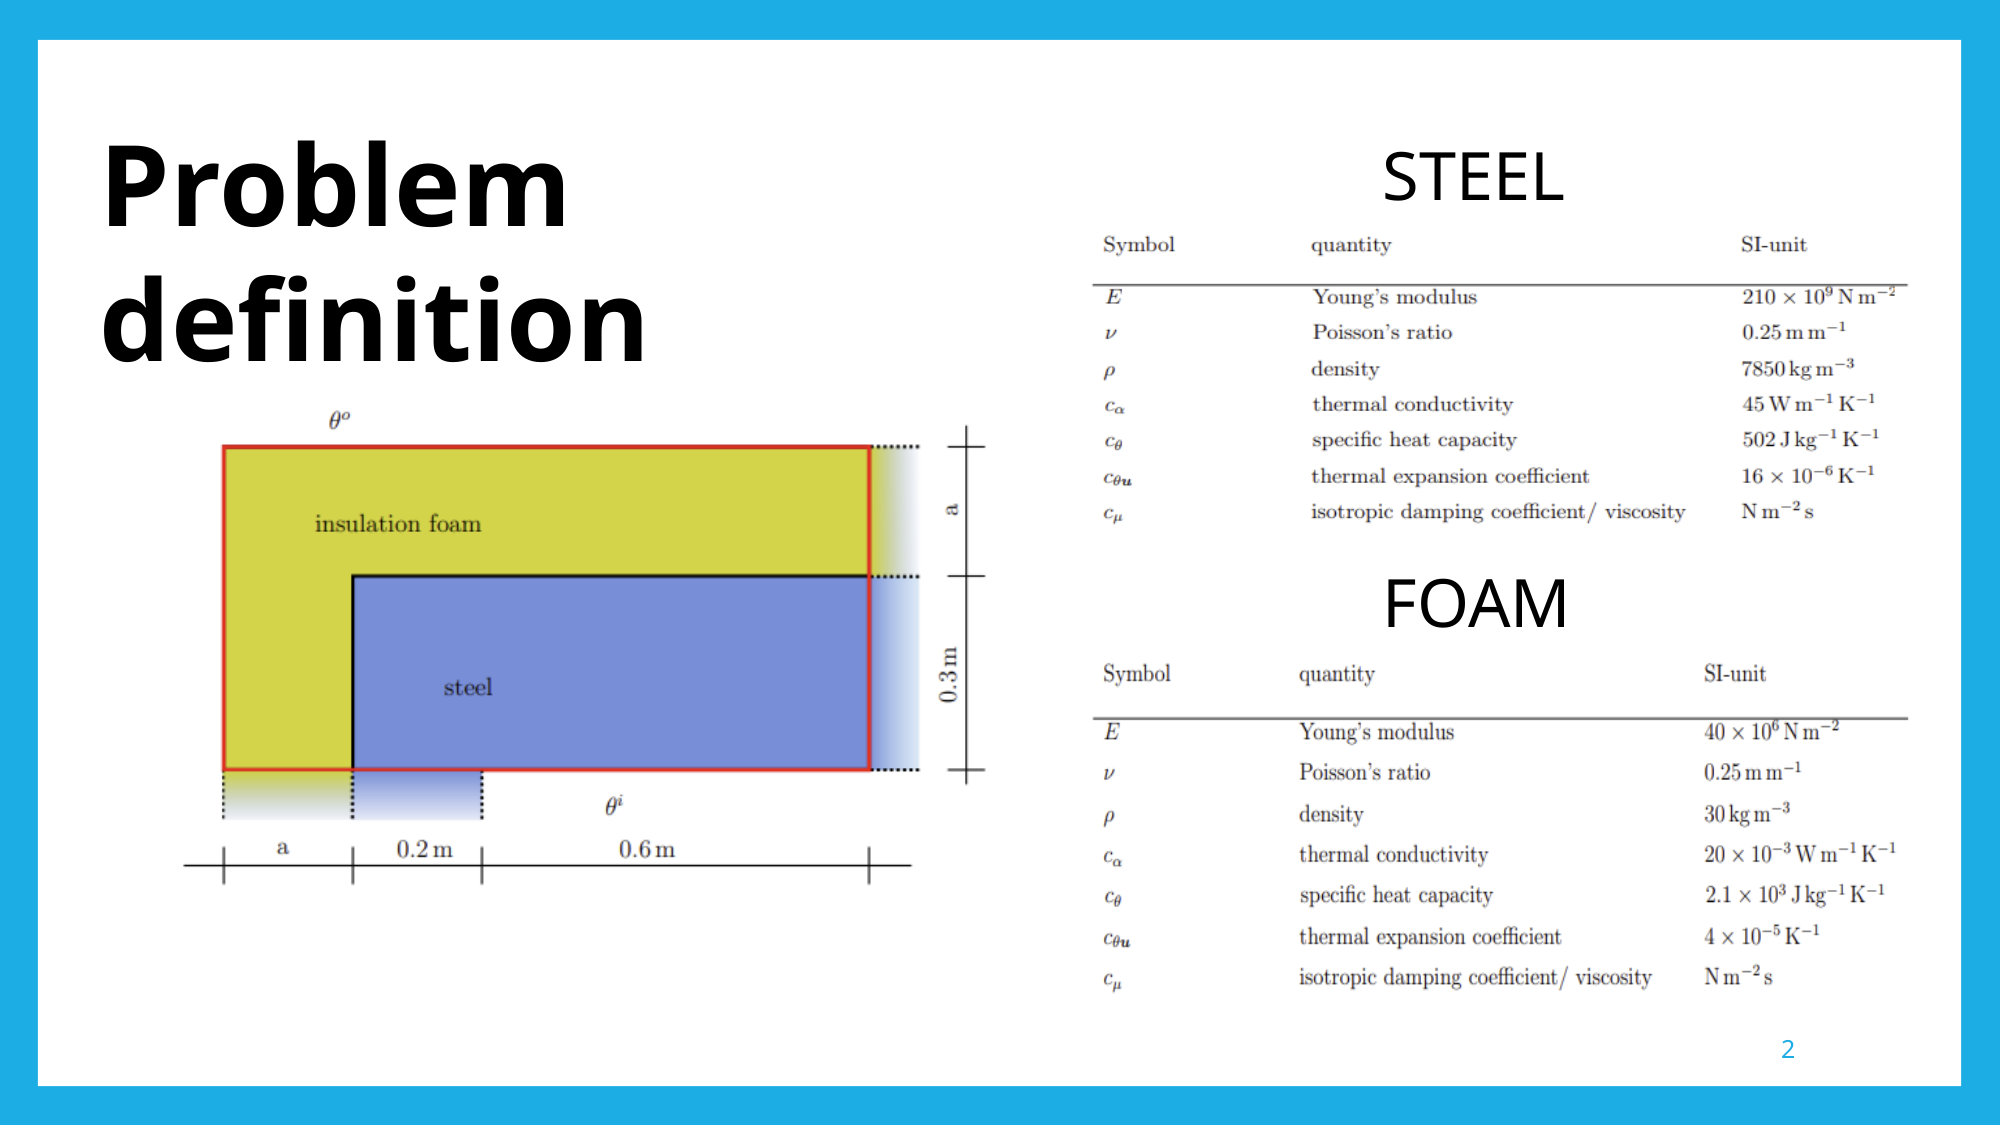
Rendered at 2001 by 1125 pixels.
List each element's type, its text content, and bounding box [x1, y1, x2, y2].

picture [1082, 220, 1917, 552]
text_box FOAM [1368, 553, 2000, 649]
picture [53, 367, 1048, 905]
text_box Problem definition [84, 106, 1089, 490]
picture [1081, 635, 1916, 1013]
slide_number 2 [1530, 1022, 1811, 1081]
text_box STEEL [1368, 126, 1875, 218]
